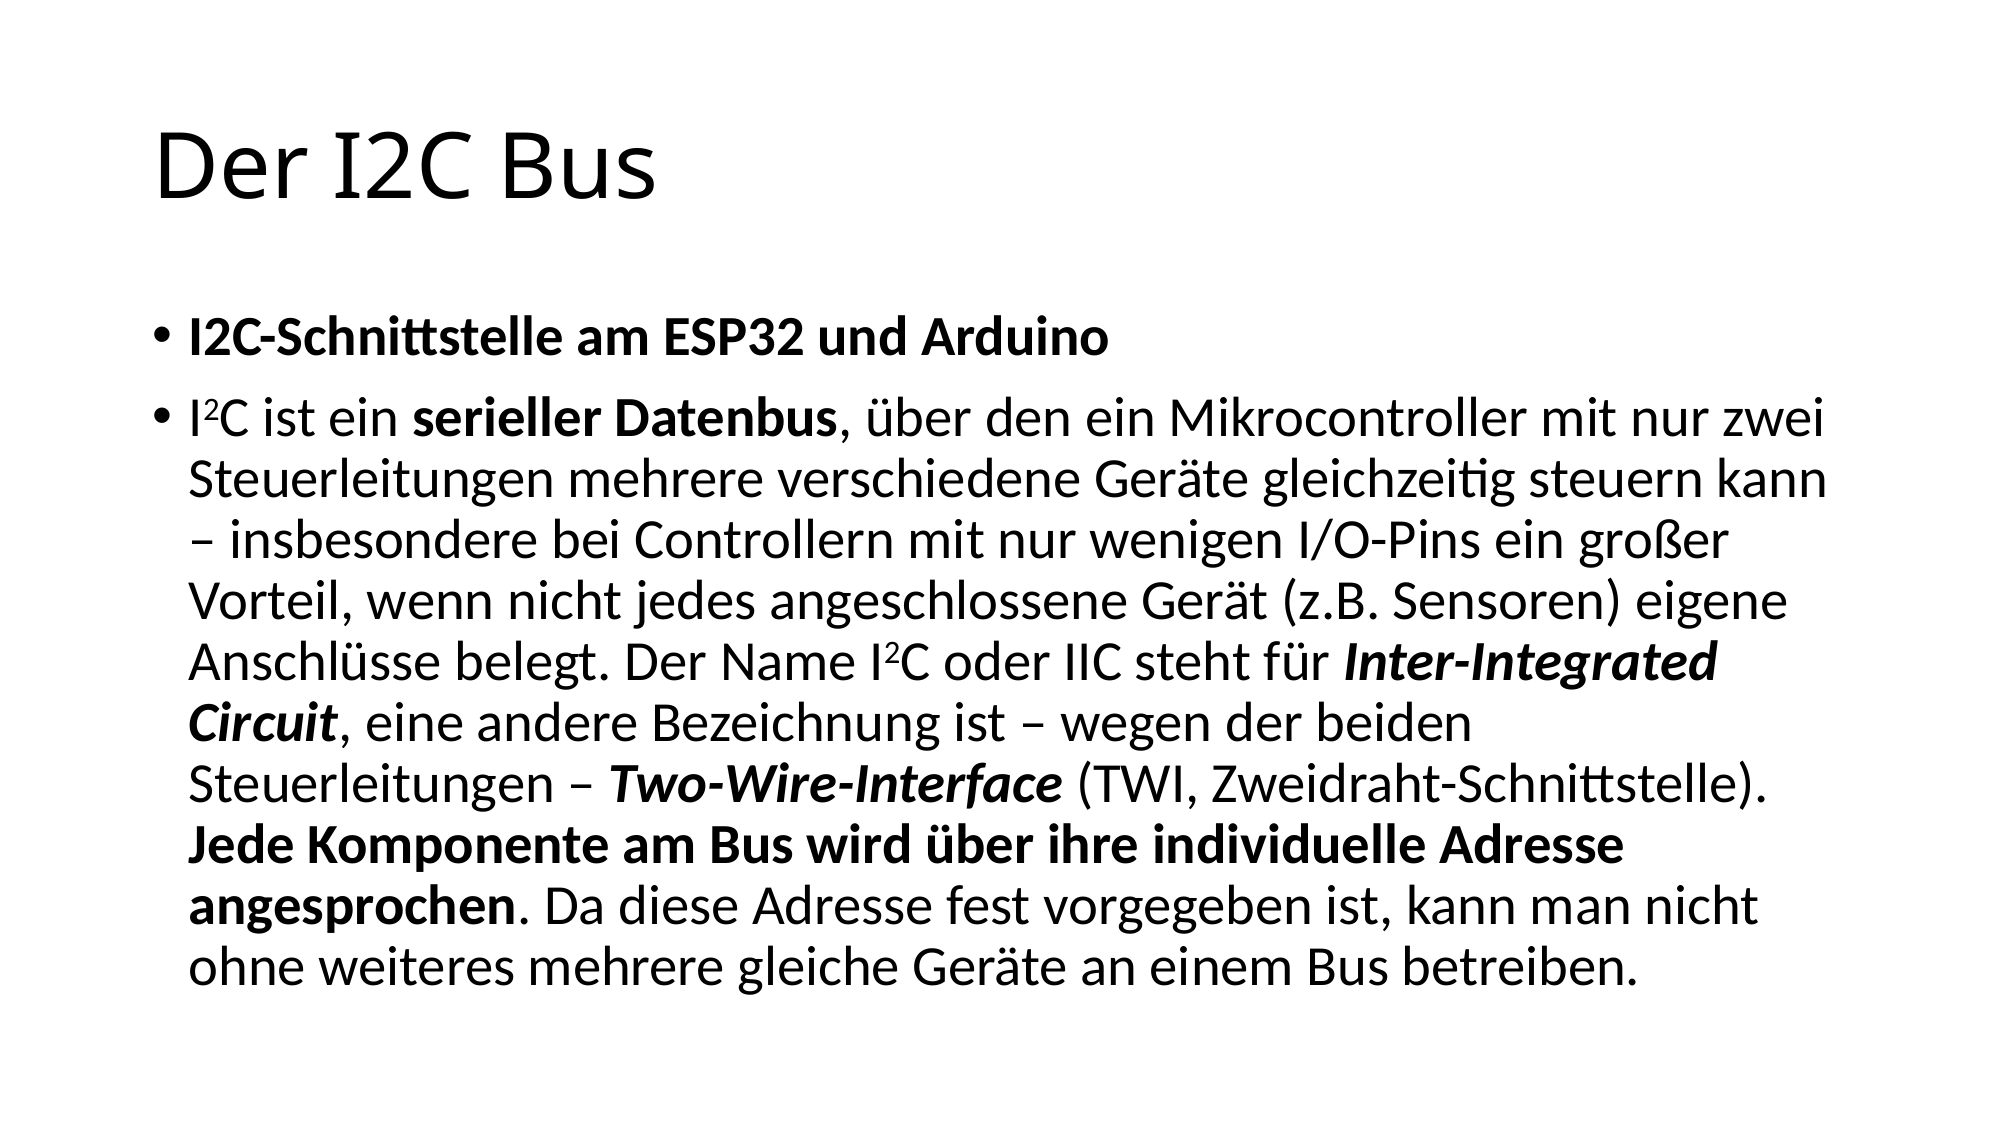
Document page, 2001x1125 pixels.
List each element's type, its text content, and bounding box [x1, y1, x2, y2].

title Der I2C Bus [137, 59, 1863, 278]
list I2C-Schnittstelle am ESP32 und Arduino I2C ist ein serieller Datenbus, über den ein Mikrocontroller mit nur zwei Steuerleitungen mehrere verschiedene Geräte gleichzeitig steuern kann – insbesondere bei Controllern mit nur wenigen I/O-Pins ein großer Vorteil, wenn nicht jedes angeschlossene Gerät (z.B. Sensoren) eigene Anschlüsse belegt. Der Name I2C oder IIC steht für Inter-Integrated Circuit, eine andere Bezeichnung ist – wegen der beiden Steuerleitungen – Two-Wire-Interface (TWI, Zweidraht-Schnittstelle). Jede Komponente am Bus wird über ihre individuelle Adresse angesprochen. Da diese Adresse fest vorgegeben ist, kann man nicht ohne weiteres mehrere gleiche Geräte an einem Bus betreiben. [137, 299, 1863, 1014]
